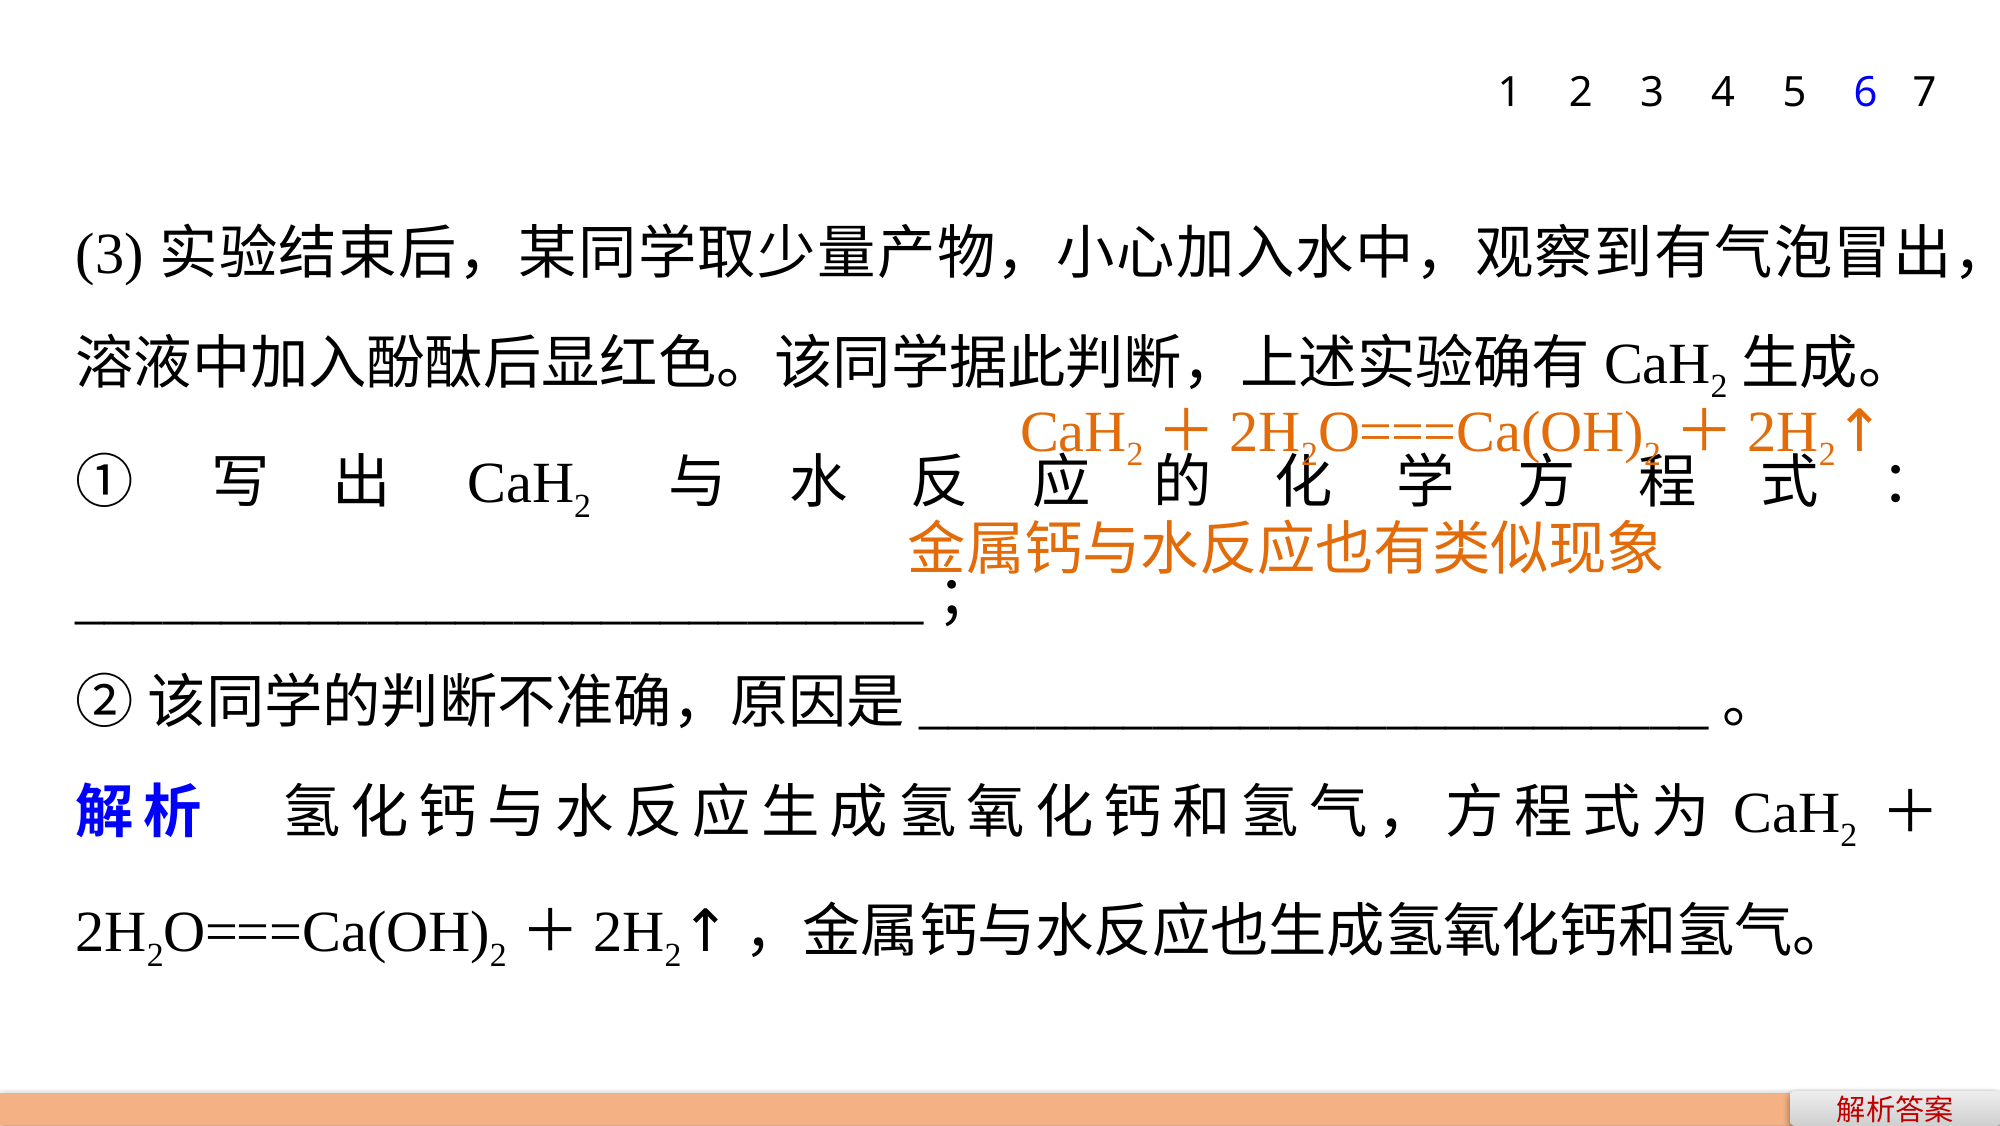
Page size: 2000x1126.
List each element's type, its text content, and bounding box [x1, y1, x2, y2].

text_box 4 [1696, 42, 1756, 137]
text_box 5 [1767, 42, 1827, 137]
text_box 金属钙与水反应也有类似现象 [893, 503, 1681, 589]
text_box (3)实验结束后，某同学取少量产物，小心加入水中，观察到有气泡冒出，溶液中加入酚酞后显红色。该同学据此判断，上述实验确有CaH2生成。 ①写出CaH2与水反应的化学方程式：_____________________________； ②该同学的判断不准确，原因是___________________________。 解析 氢化钙与水反应生成氢氧化钙和氢气，方程式为CaH2＋2H2O===Ca(OH)2＋2H2↑，金属钙与水反应也生成氢氧化钙和氢气。 [60, 172, 1969, 981]
text_box 3 [1624, 42, 1685, 137]
text_box 1 [1482, 42, 1542, 137]
text_box 2 [1553, 42, 1613, 137]
text_box 解析答案 [1788, 1089, 2000, 1126]
text_box CaH2＋2H2O===Ca(OH)2＋2H2↑ [1005, 385, 1900, 480]
text_box [0, 1092, 1787, 1126]
text_box 7 [1897, 42, 1957, 138]
text_box 6 [1838, 42, 1897, 137]
